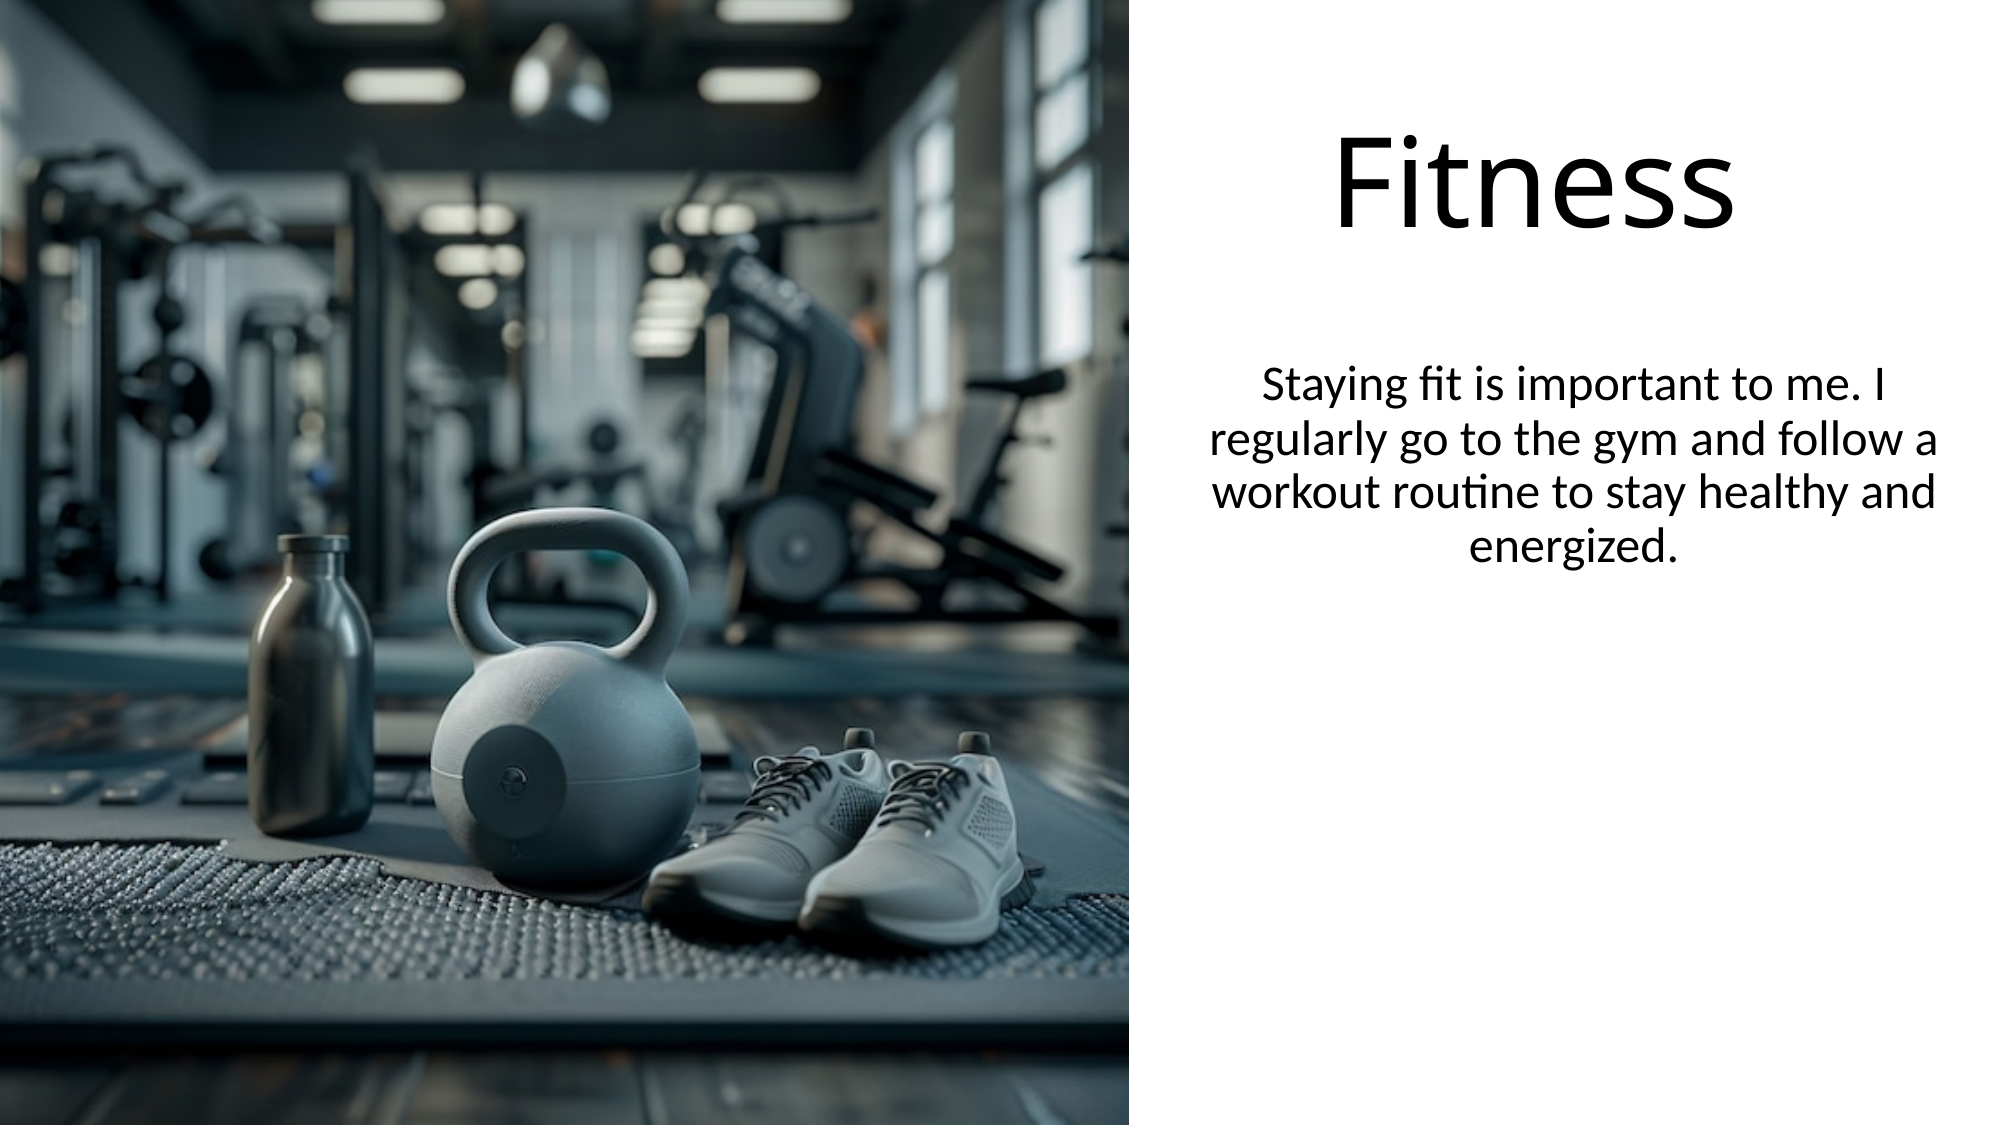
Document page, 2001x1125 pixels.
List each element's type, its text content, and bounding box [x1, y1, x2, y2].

picture [0, 0, 1129, 1125]
subtitle Staying fit is important to me. I regularly go to the gym and follow a workout routine to stay healthy and energized. [1162, 350, 1986, 622]
title Fitness [1223, 110, 1846, 263]
